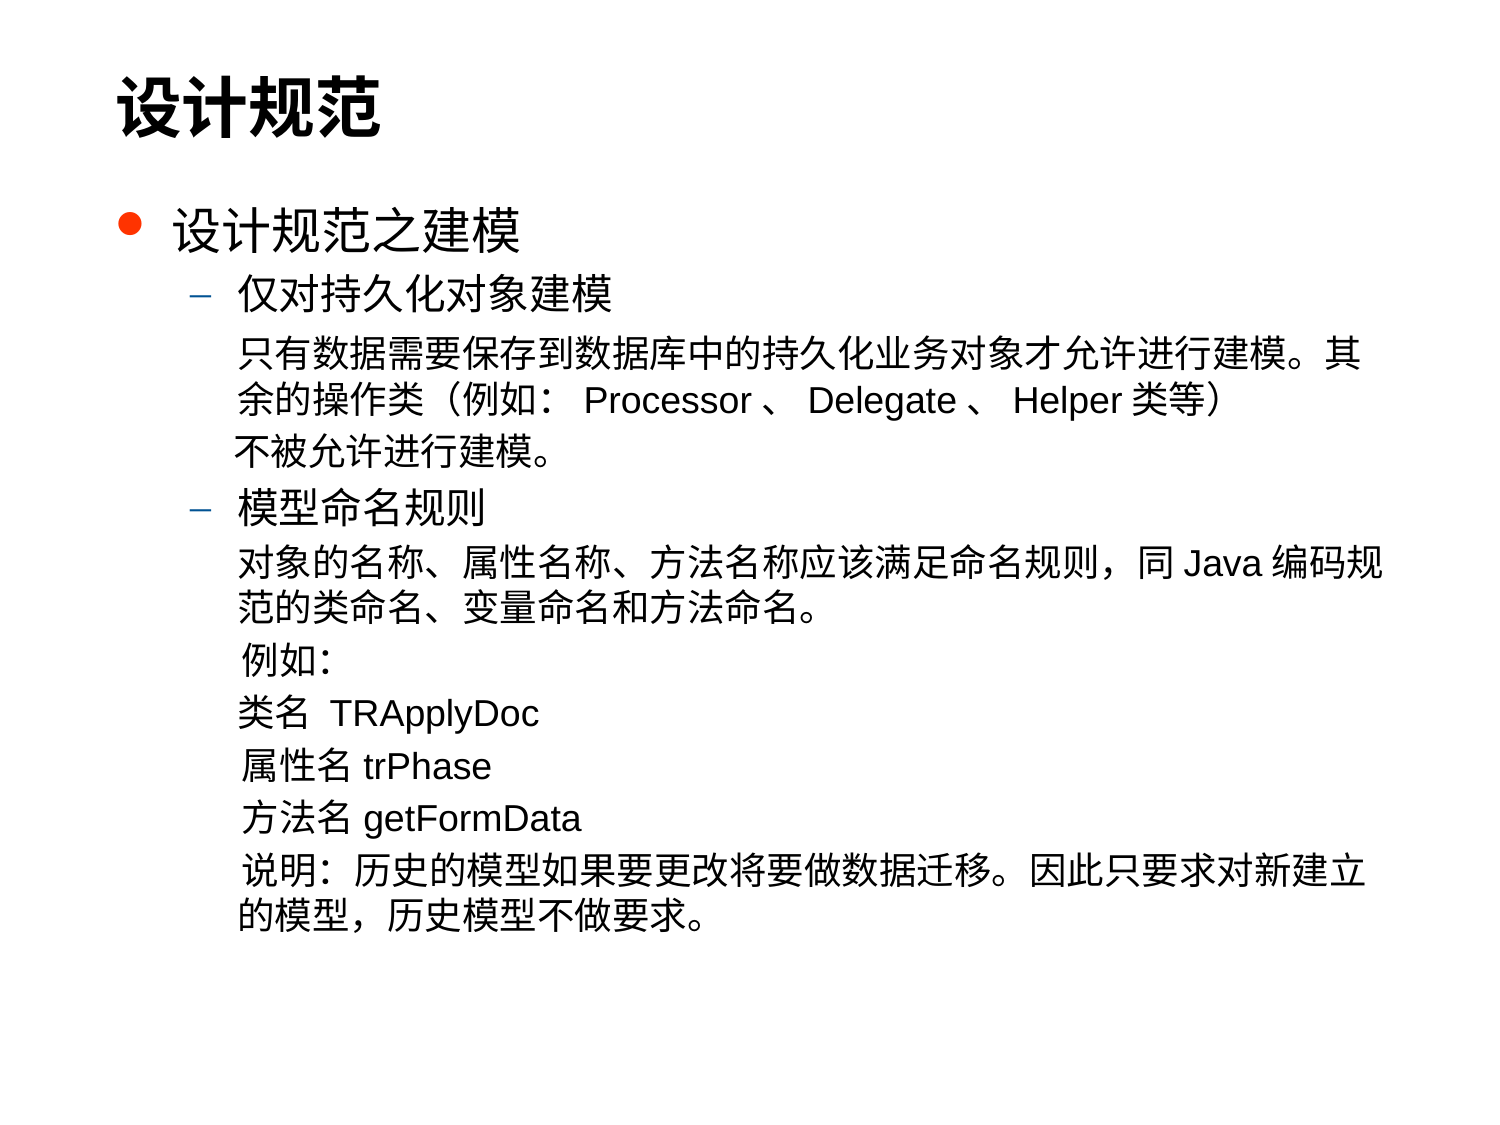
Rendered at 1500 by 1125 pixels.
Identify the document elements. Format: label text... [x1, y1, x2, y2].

title 设计规范 [100, 52, 1395, 154]
list 设计规范之建模 仅对持久化对象建模 只有数据需要保存到数据库中的持久化业务对象才允许进行建模。其余的操作类（例如：Processor、Delegate、Helper类等） 不被允许进行建模。 模型命名规则 对象的名称、属性名称、方法名称应该满足命名规则，同Java编码规范的类命名、变量命名和方法命名。 例如： 类名 TRApplyDoc 属性名trPhase 方法名getFormData 说明：历史的模型如果要更改将要做数据迁移。因此只要求对新建立的模型，历史模型不做要求。 [100, 191, 1403, 963]
